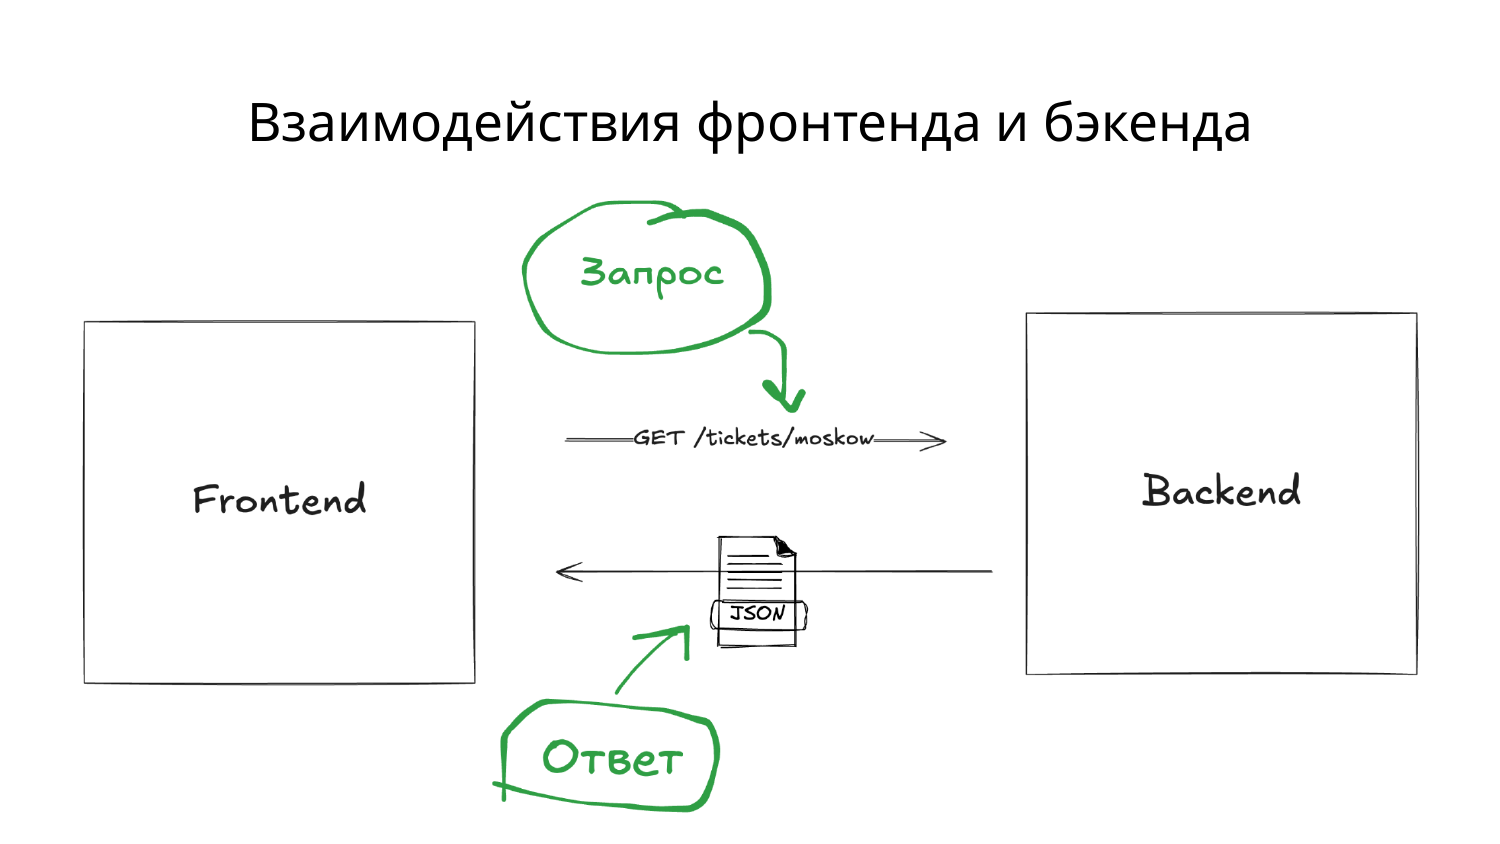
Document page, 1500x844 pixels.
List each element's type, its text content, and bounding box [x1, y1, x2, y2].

picture [73, 191, 1427, 819]
title Взаимодействия фронтенда и бэкенда [51, 72, 1449, 167]
